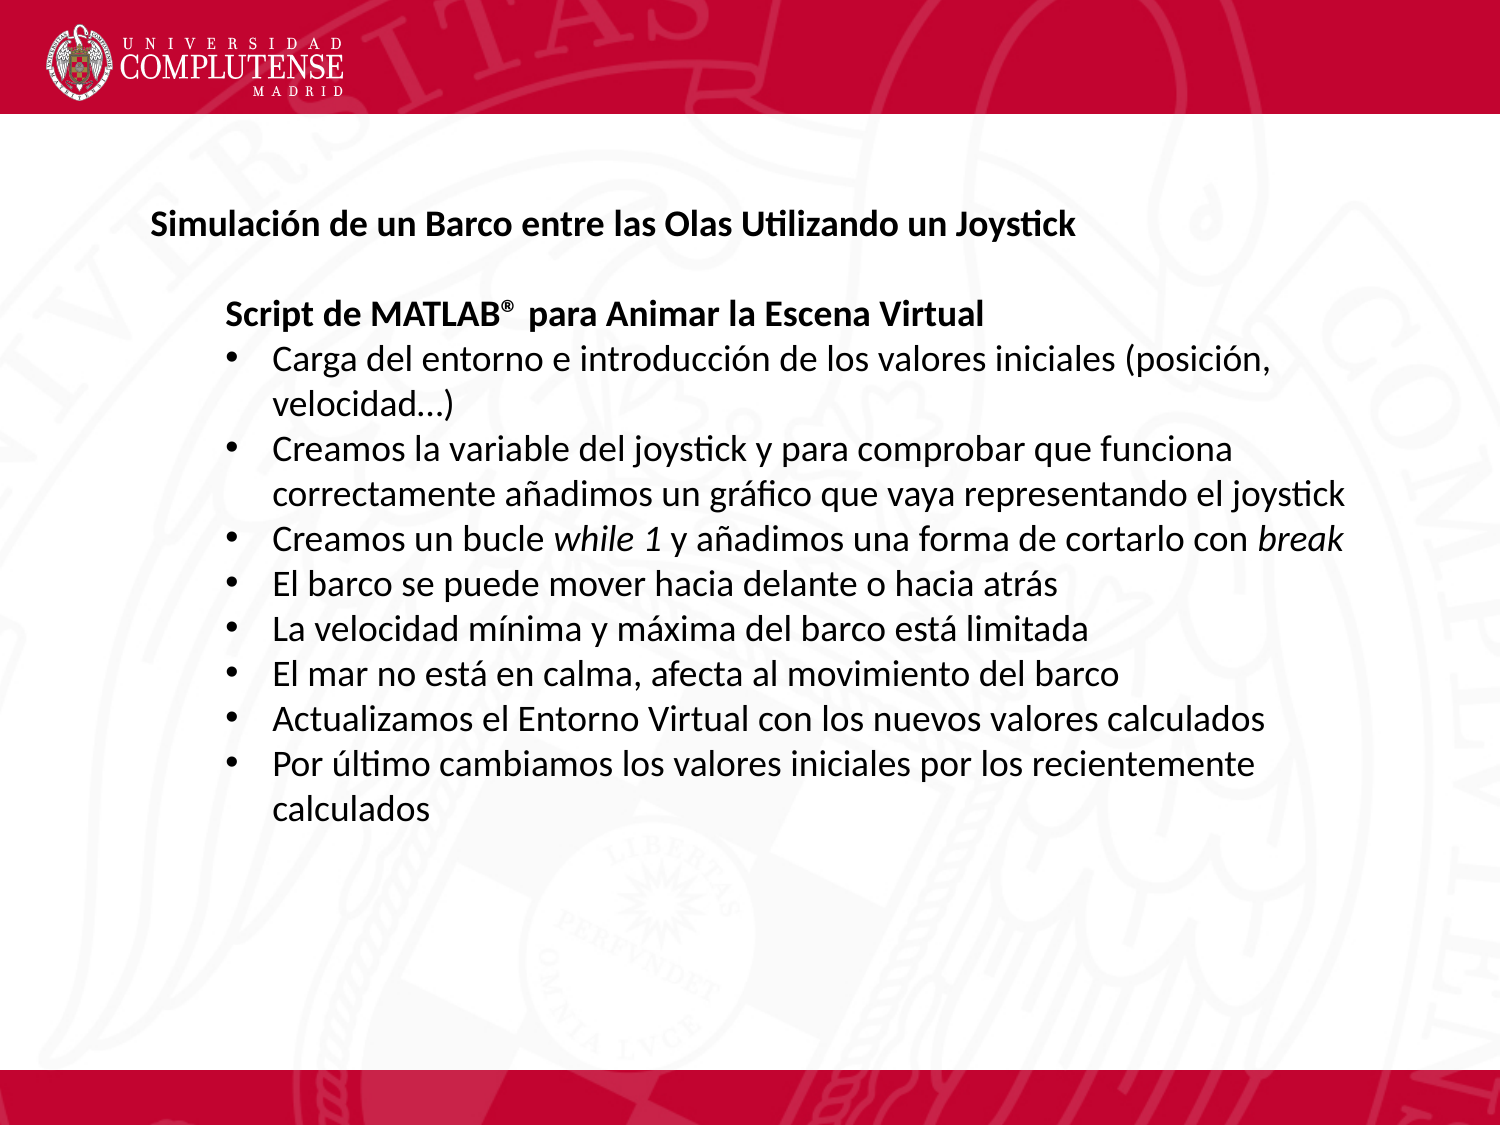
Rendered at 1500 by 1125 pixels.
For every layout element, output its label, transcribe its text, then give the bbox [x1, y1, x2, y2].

text_box Simulación de un Barco entre las Olas Utilizando un Joystick Script de MATLAB® para Animar la Escena Virtual Carga del entorno e introducción de los valores iniciales (posición, velocidad…) Creamos la variable del joystick y para comprobar que funciona correctamente añadimos un gráfico que vaya representando el joystick Creamos un bucle while 1 y añadimos una forma de cortarlo con break El barco se puede mover hacia delante o hacia atrás La velocidad mínima y máxima del barco está limitada El mar no está en calma, afecta al movimiento del barco Actualizamos el Entorno Virtual con los nuevos valores calculados Por último cambiamos los valores iniciales por los recientemente calculados [135, 191, 1365, 927]
picture [0, 0, 1500, 1125]
